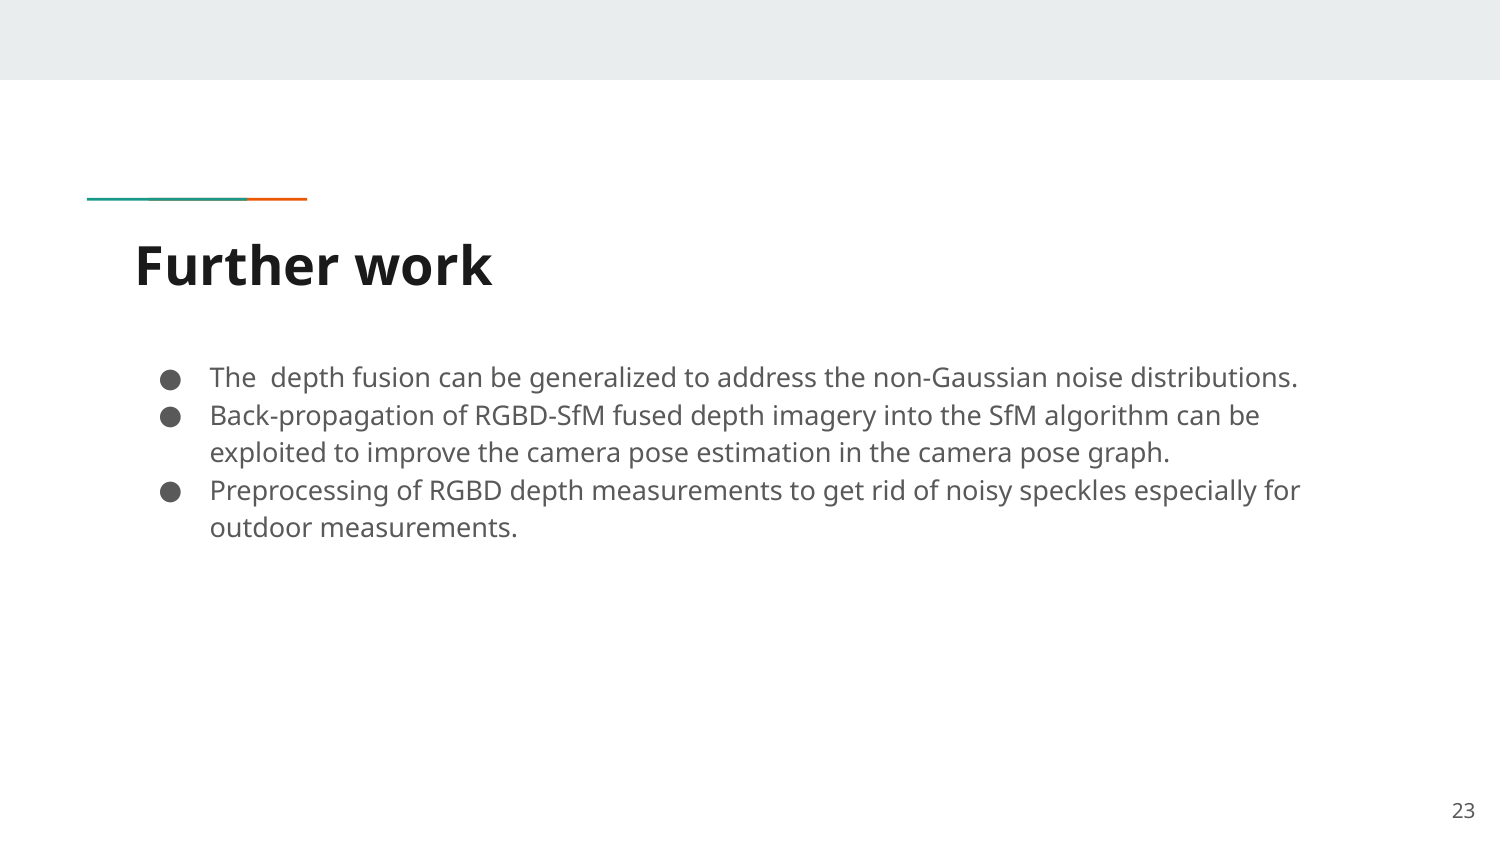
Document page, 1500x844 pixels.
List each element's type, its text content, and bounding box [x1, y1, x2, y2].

title Further work [119, 216, 1381, 305]
list The depth fusion can be generalized to address the non-Gaussian noise distributions. Back-propagation of RGBD-SfM fused depth imagery into the SfM algorithm can be exploited to improve the camera pose estimation in the camera pose graph. Preprocessing of RGBD depth measurements to get rid of noisy speckles especially for outdoor measurements. [119, 341, 1381, 712]
slide_number ‹#› [1400, 779, 1491, 844]
